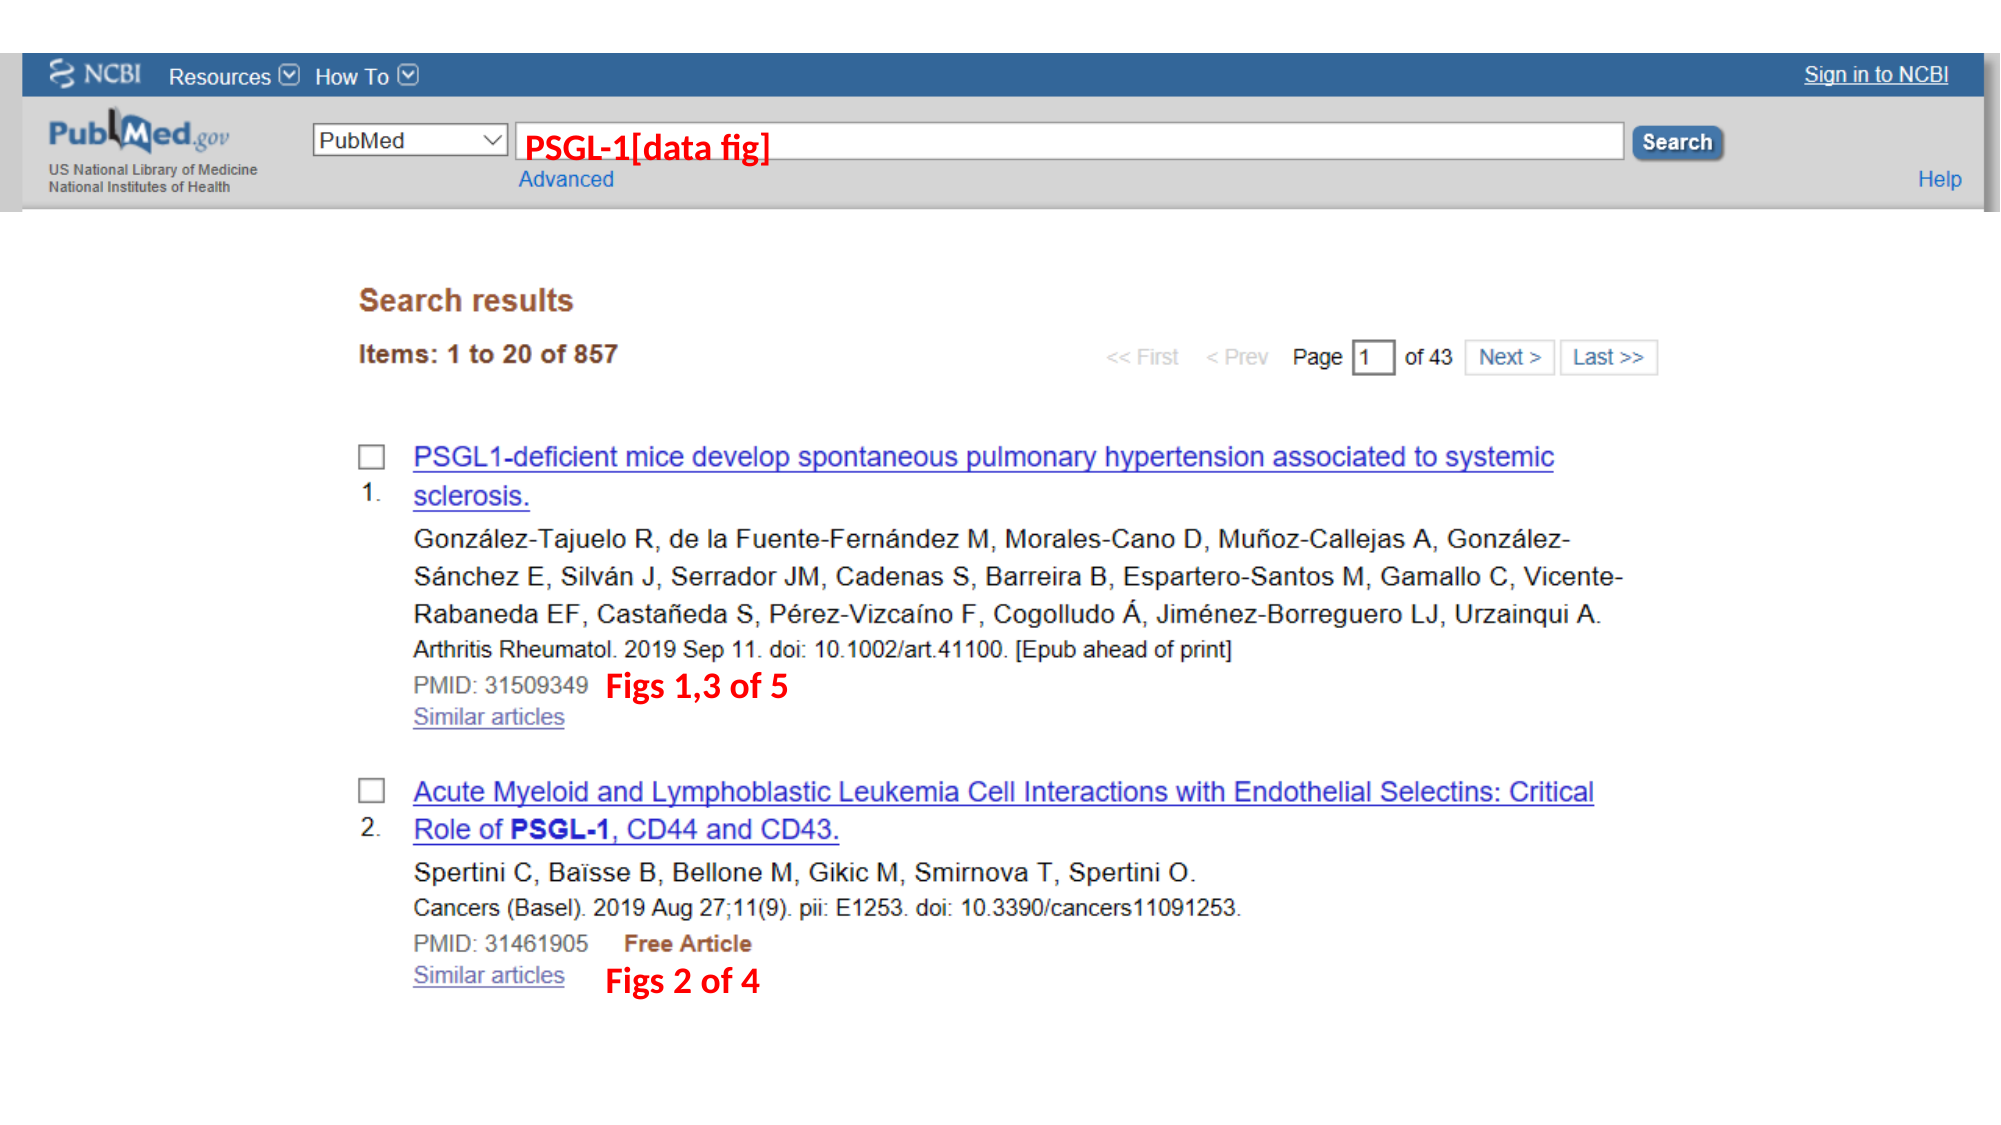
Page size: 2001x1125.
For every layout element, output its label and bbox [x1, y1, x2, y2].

picture [0, 53, 2000, 212]
picture [320, 260, 1679, 1010]
